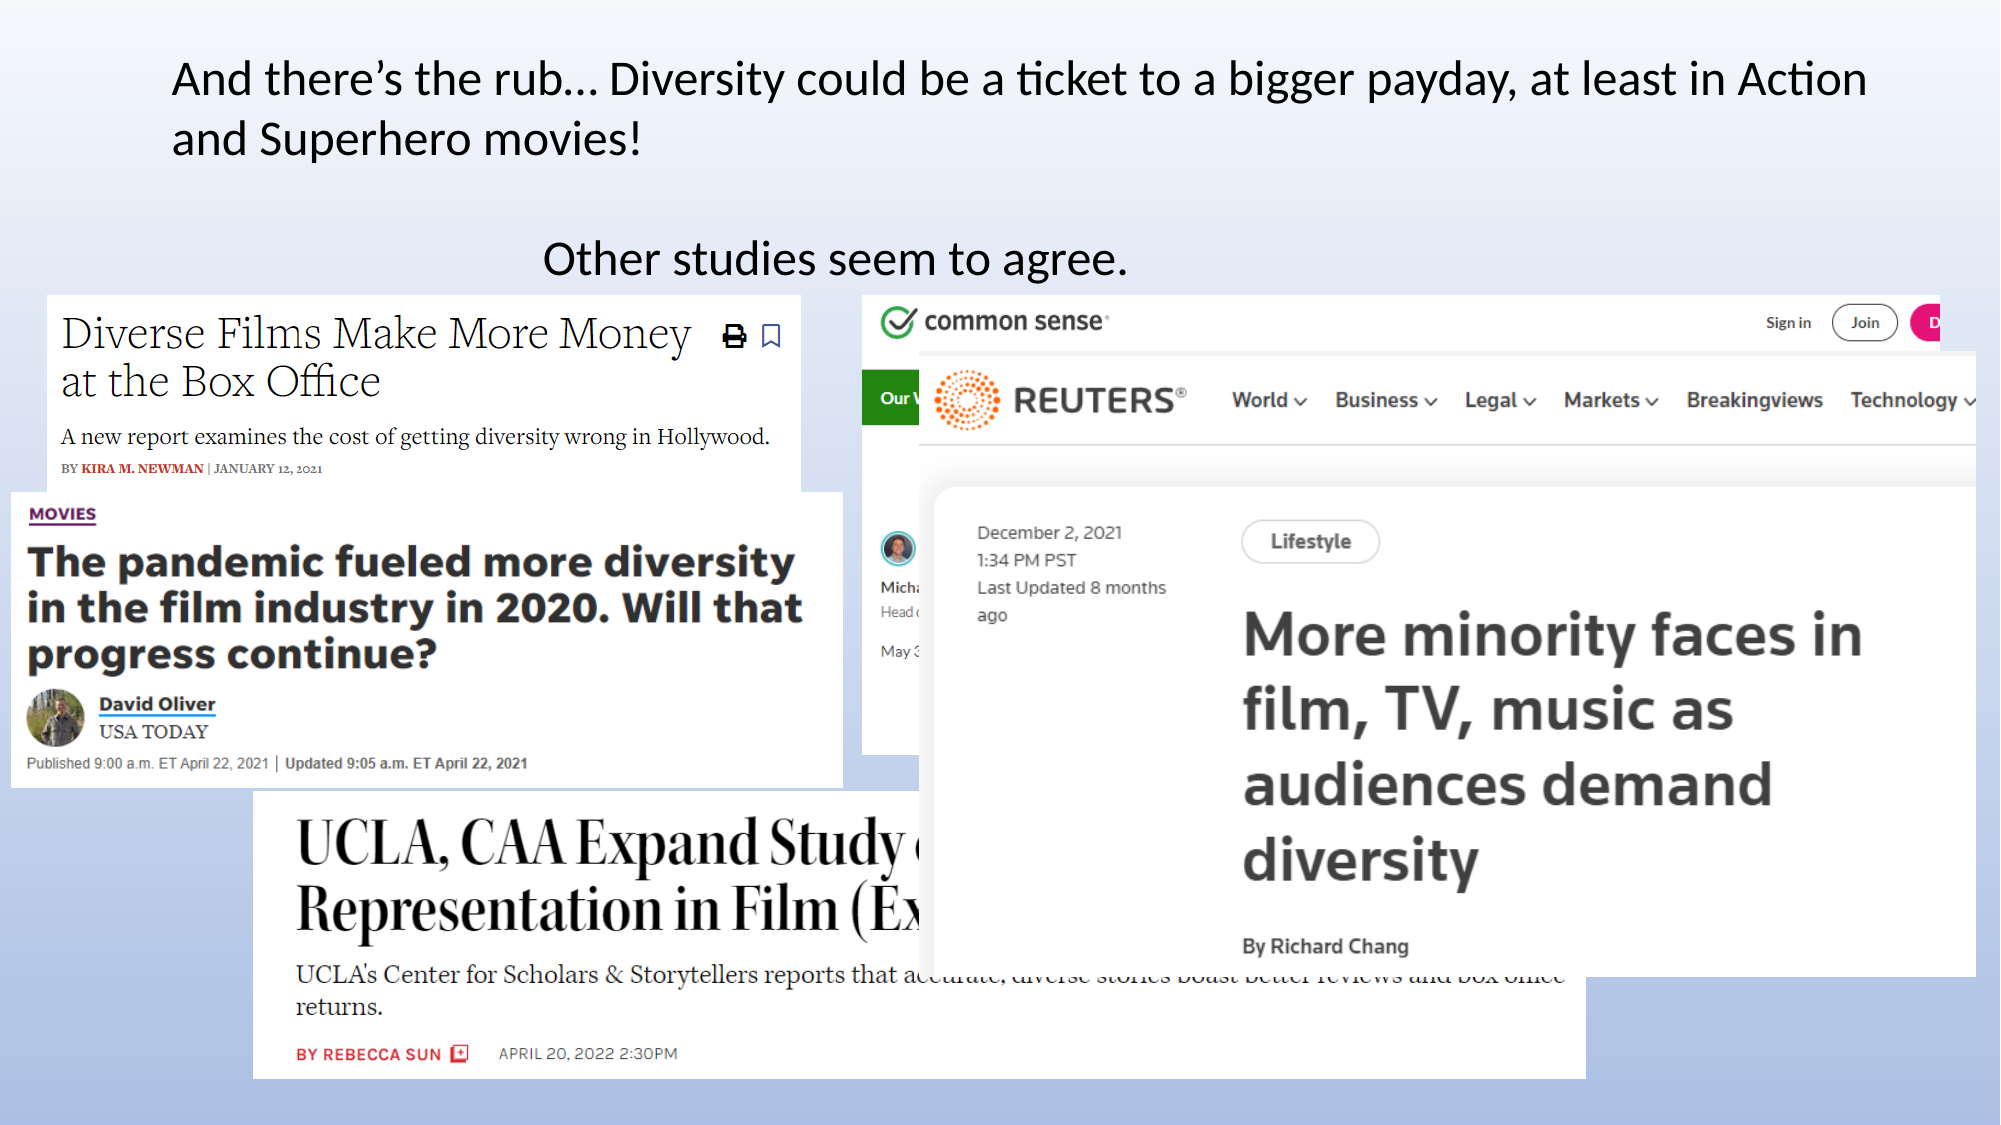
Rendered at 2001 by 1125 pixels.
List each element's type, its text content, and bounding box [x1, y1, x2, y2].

picture [11, 295, 843, 788]
text_box And there’s the rub… Diversity could be a ticket to a bigger payday, at least in Action and Superhero movies! Other studies seem to agree. [156, 38, 1923, 293]
picture [253, 295, 1977, 1079]
